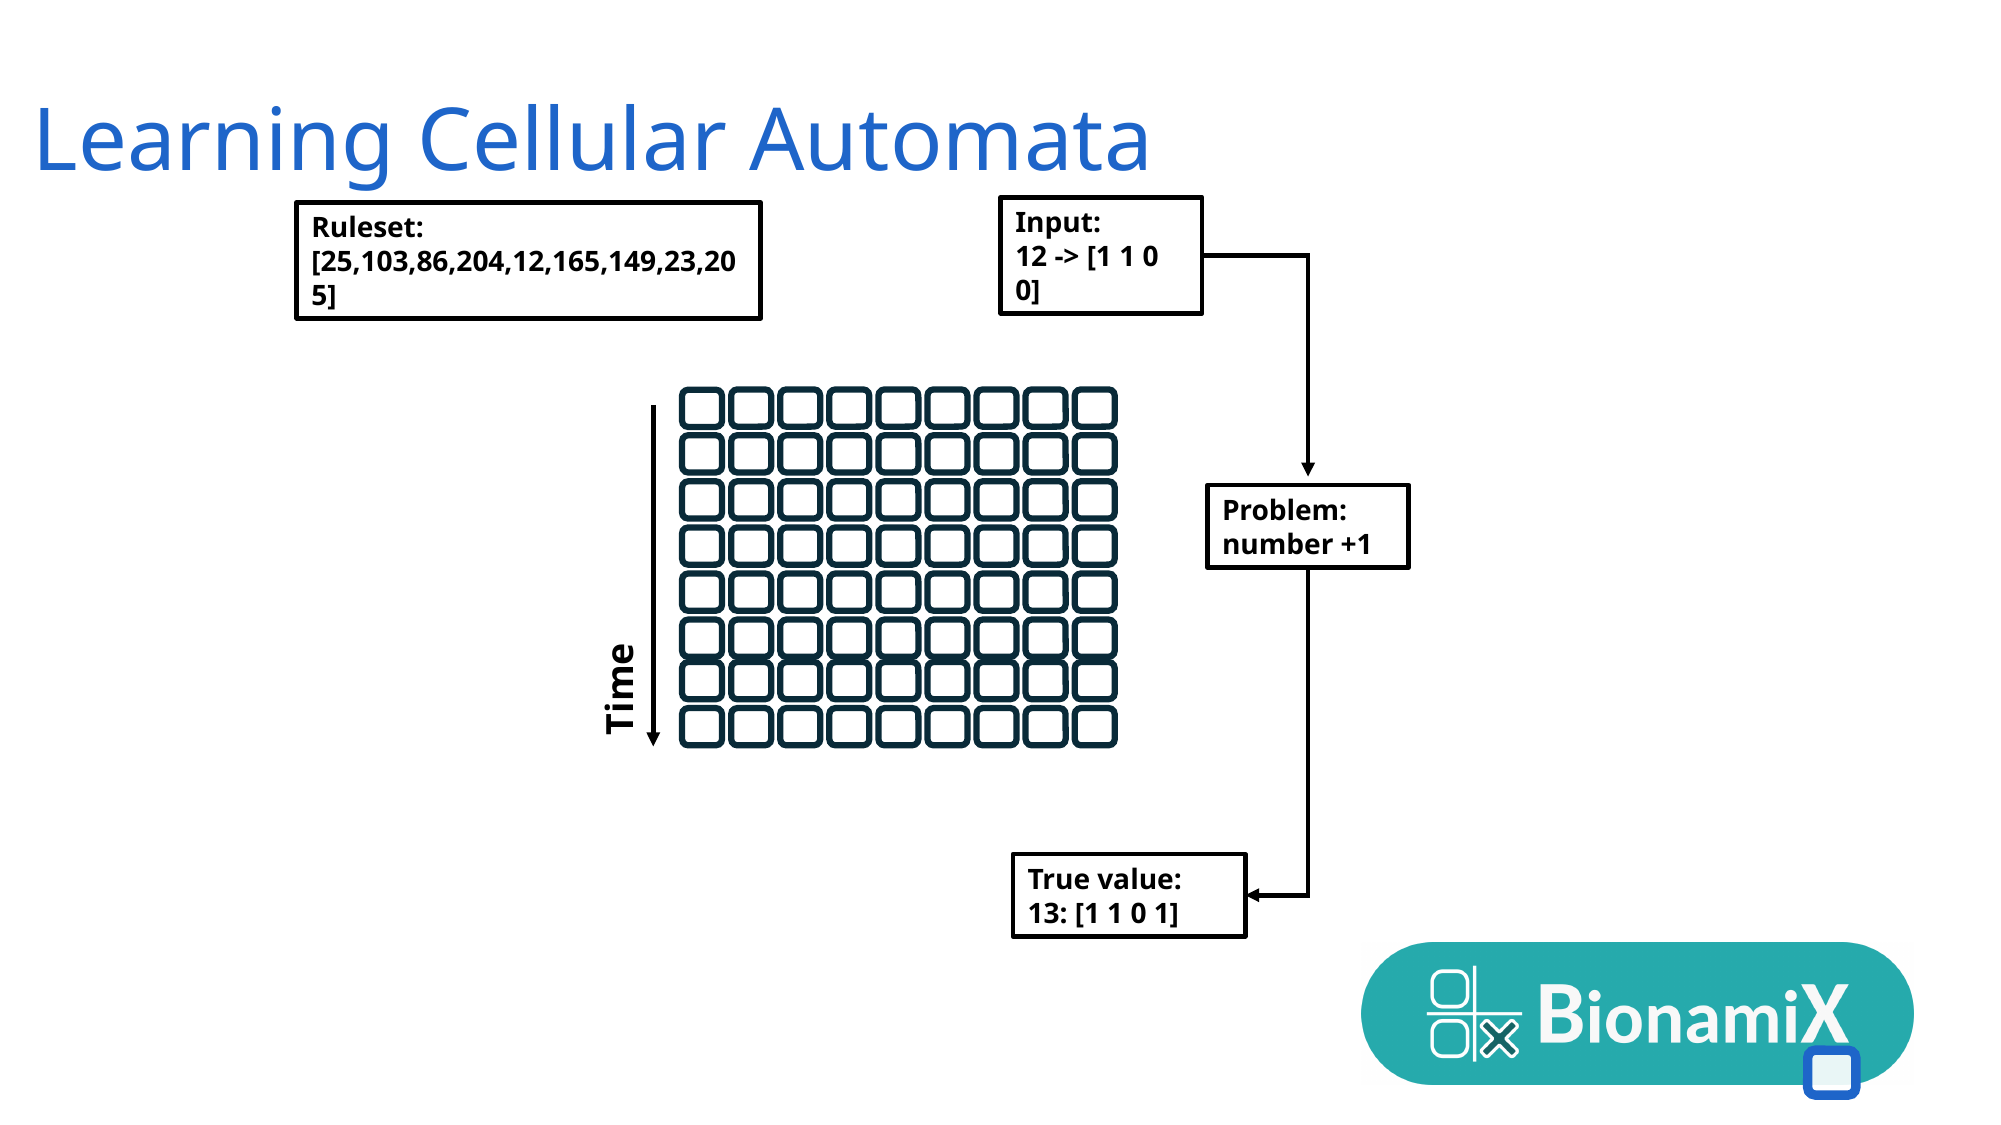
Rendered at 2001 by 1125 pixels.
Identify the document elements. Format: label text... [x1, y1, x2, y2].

text_box [1073, 706, 1112, 747]
text_box [729, 660, 773, 701]
text_box [1024, 706, 1068, 747]
text_box [974, 433, 1019, 475]
text_box [827, 433, 871, 475]
text_box [827, 571, 871, 613]
text_box [1024, 479, 1068, 521]
text_box [876, 479, 920, 521]
text_box [1024, 433, 1068, 475]
text_box [974, 571, 1019, 613]
text_box [827, 660, 871, 701]
text_box Problem: number +1 [1207, 485, 1409, 568]
picture [1361, 941, 1914, 1085]
text_box [876, 571, 920, 613]
text_box [974, 525, 1019, 567]
text_box [974, 387, 1019, 429]
text_box Time [588, 619, 648, 750]
text_box [876, 387, 920, 429]
text_box [729, 525, 773, 567]
text_box [729, 479, 773, 521]
text_box [1024, 571, 1068, 613]
text_box [1024, 617, 1068, 659]
text_box [1024, 387, 1068, 429]
title Learning Cellular Automata [0, 15, 1250, 198]
text_box [1073, 571, 1117, 613]
text_box [778, 706, 822, 747]
text_box [974, 479, 1019, 521]
text_box [827, 387, 871, 429]
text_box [1112, 700, 1441, 764]
text_box [925, 525, 970, 567]
text_box Input: 12 -> [1 1 0 0] [1000, 197, 1203, 314]
text_box [827, 479, 871, 521]
text_box [778, 525, 822, 567]
text_box [1073, 387, 1117, 429]
text_box True value: 13: [1 1 0 1] [1012, 854, 1246, 937]
text_box [1073, 479, 1117, 521]
text_box [974, 706, 1019, 747]
text_box [876, 525, 920, 567]
text_box [778, 387, 822, 429]
text_box [925, 387, 970, 429]
text_box [729, 387, 773, 429]
text_box [876, 706, 920, 747]
text_box [680, 479, 724, 521]
text_box [925, 617, 970, 659]
text_box [729, 433, 773, 475]
text_box [925, 571, 970, 613]
text_box [778, 571, 822, 613]
text_box [680, 617, 724, 659]
text_box [974, 617, 1019, 659]
text_box [1073, 525, 1117, 567]
text_box [729, 571, 773, 613]
text_box [680, 525, 724, 567]
text_box [1073, 617, 1117, 659]
text_box Ruleset: [25,103,86,204,12,165,149,23,205] [296, 202, 761, 319]
text_box [1024, 525, 1068, 567]
text_box [925, 660, 970, 701]
text_box [925, 479, 970, 521]
text_box [778, 433, 822, 475]
text_box [680, 660, 724, 701]
slide_number 19 [1412, 1085, 1863, 1103]
text_box [1073, 660, 1117, 701]
text_box [680, 433, 724, 475]
text_box [778, 479, 822, 521]
text_box [876, 433, 920, 475]
text_box [680, 388, 724, 429]
text_box [729, 617, 773, 659]
text_box [680, 706, 724, 747]
text_box [974, 660, 1019, 701]
text_box [778, 617, 822, 659]
text_box [876, 660, 920, 701]
text_box [1073, 433, 1117, 475]
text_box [1201, 238, 1309, 478]
text_box [729, 706, 773, 747]
text_box [827, 525, 871, 567]
text_box [876, 617, 920, 659]
text_box [925, 433, 970, 475]
text_box [680, 571, 724, 613]
text_box [1024, 660, 1068, 701]
text_box [925, 706, 970, 747]
text_box [827, 617, 871, 659]
text_box [827, 706, 871, 747]
text_box [778, 660, 822, 701]
